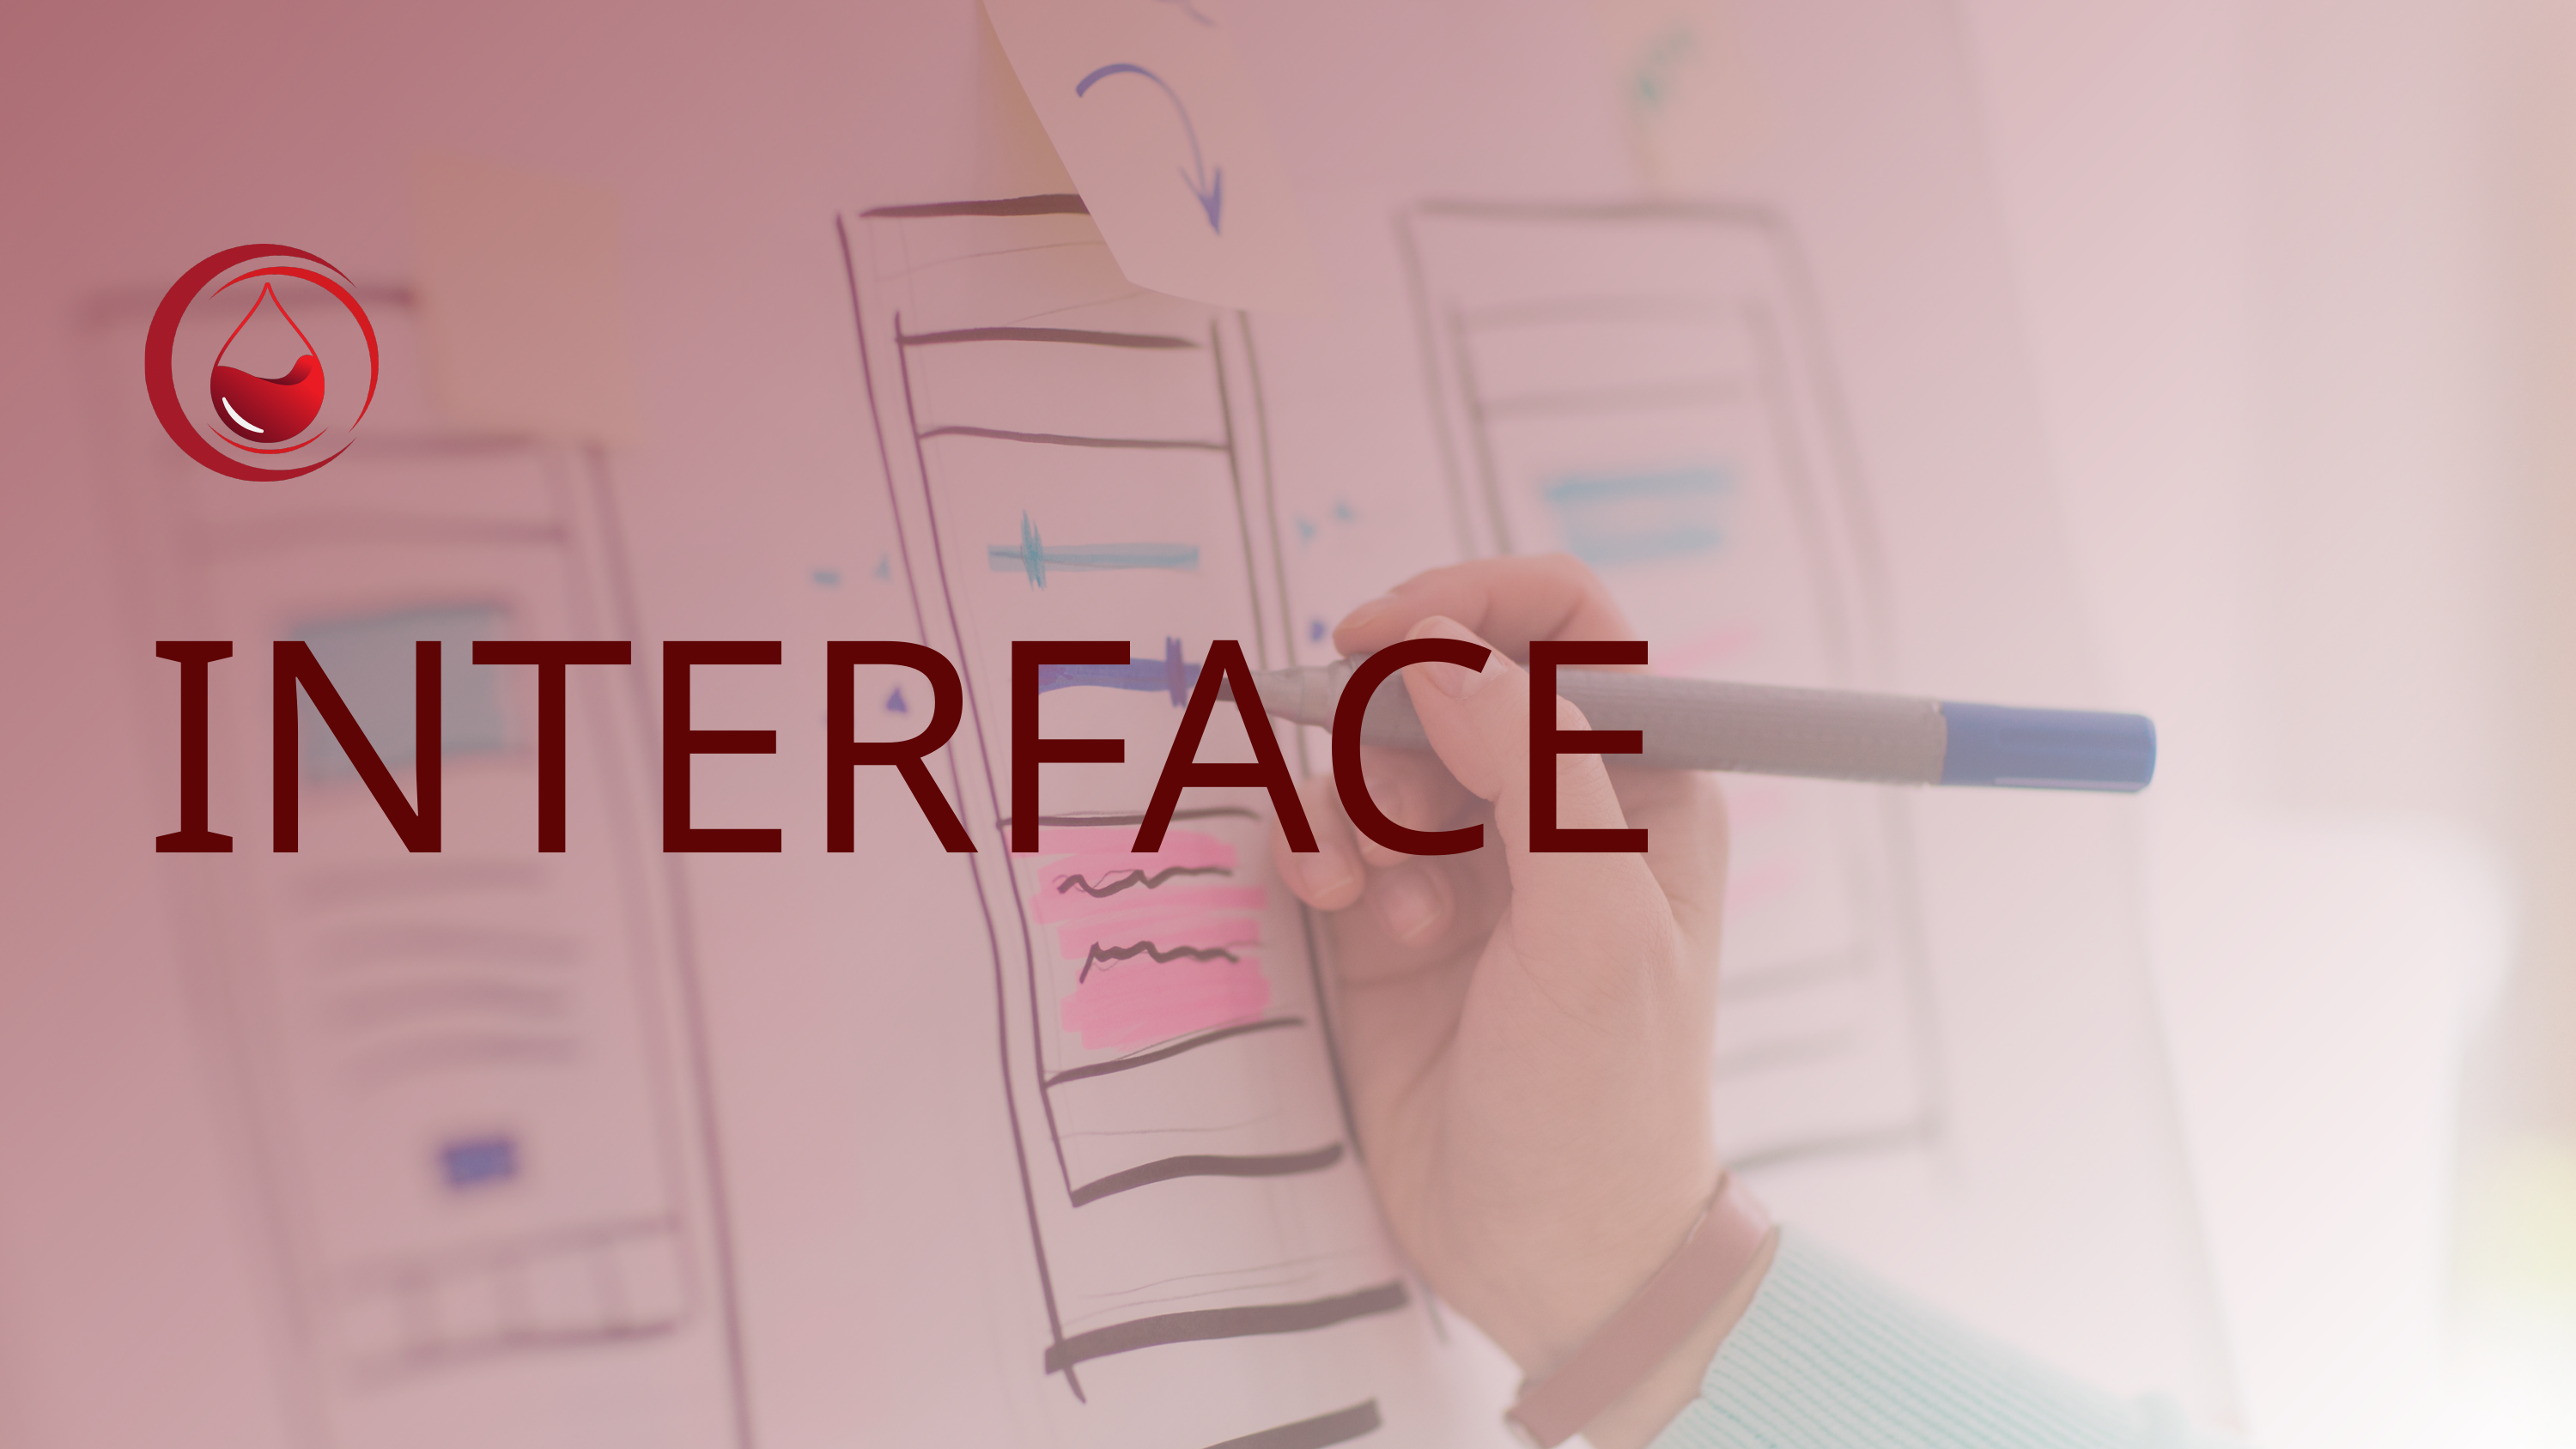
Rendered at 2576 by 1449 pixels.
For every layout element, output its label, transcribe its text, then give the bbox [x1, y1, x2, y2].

text_box [0, 0, 2576, 1449]
text_box INTERFACE [144, 497, 1764, 912]
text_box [144, 243, 380, 482]
